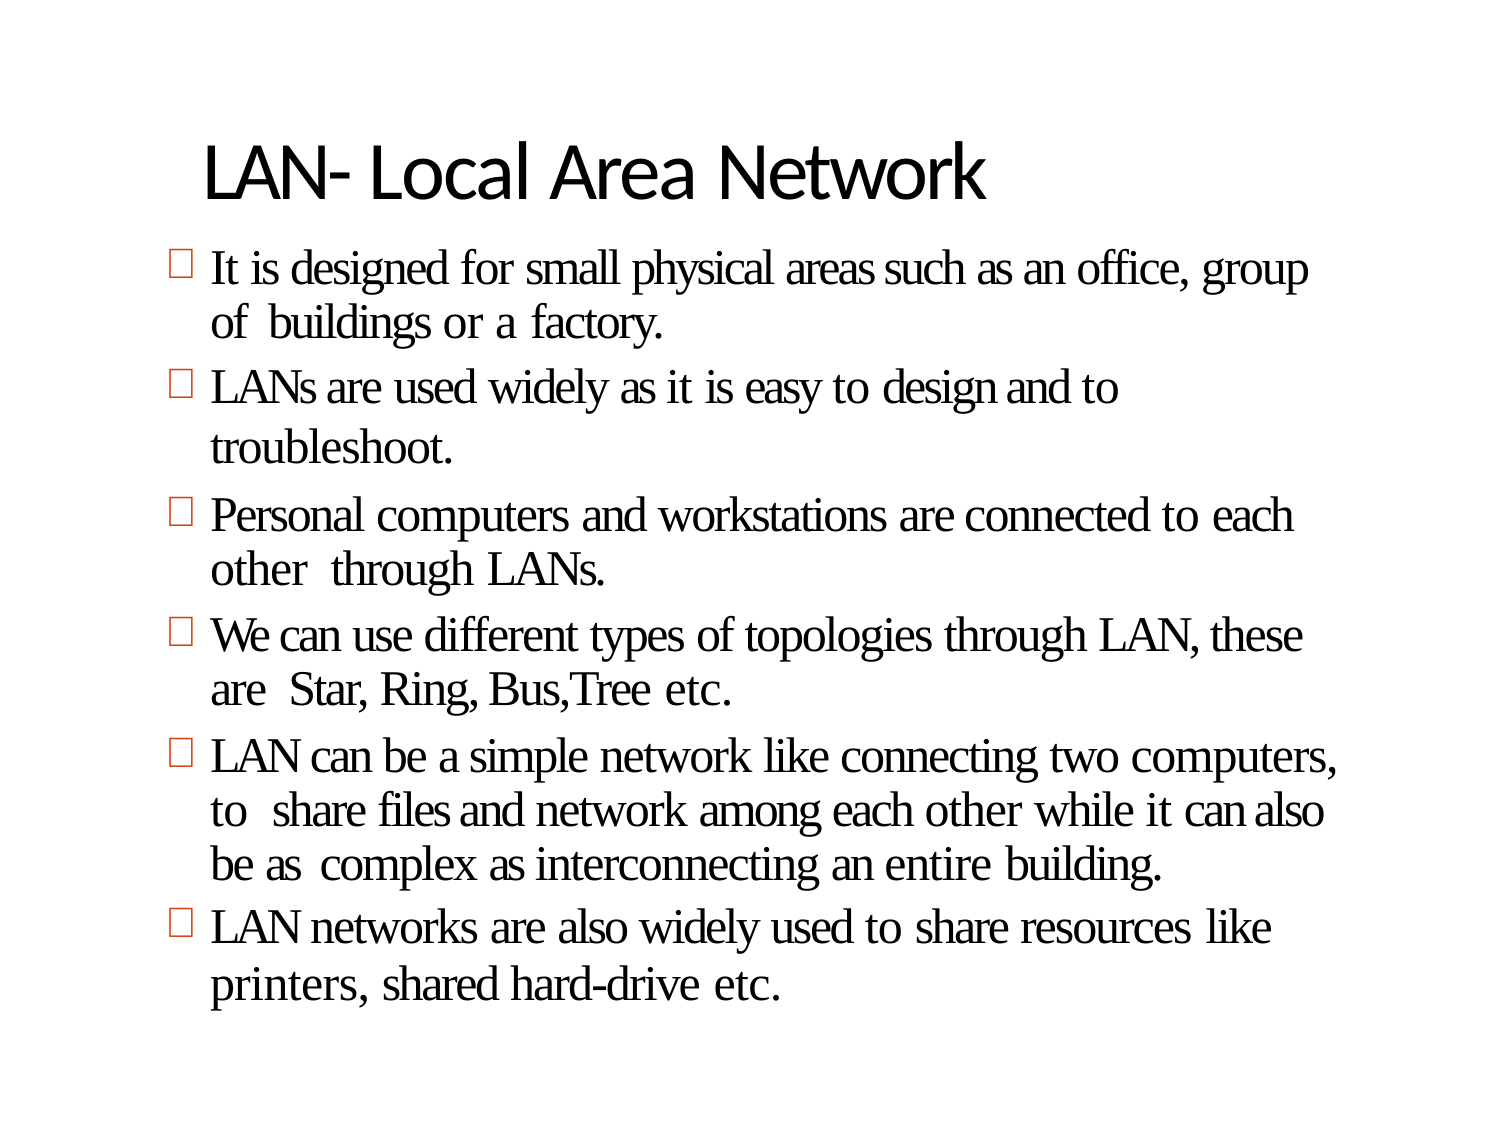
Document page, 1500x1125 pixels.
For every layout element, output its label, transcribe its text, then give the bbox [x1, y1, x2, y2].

title LAN- Local Area Network [162, 70, 1026, 231]
text_box It is designed for small physical areas such as an office, group of buildings or a factory. LANs are used widely as it is easy to design and to troubleshoot. Personal computers and workstations are connected to each other through LANs. We can use different types of topologies through LAN, these are Star, Ring, Bus,Tree etc. LAN can be a simple network like connecting two computers, to share files and network among each other while it can also be as complex as interconnecting an entire building. LAN networks are also widely used to share resources like printers, shared hard-drive etc. [162, 231, 1396, 1011]
